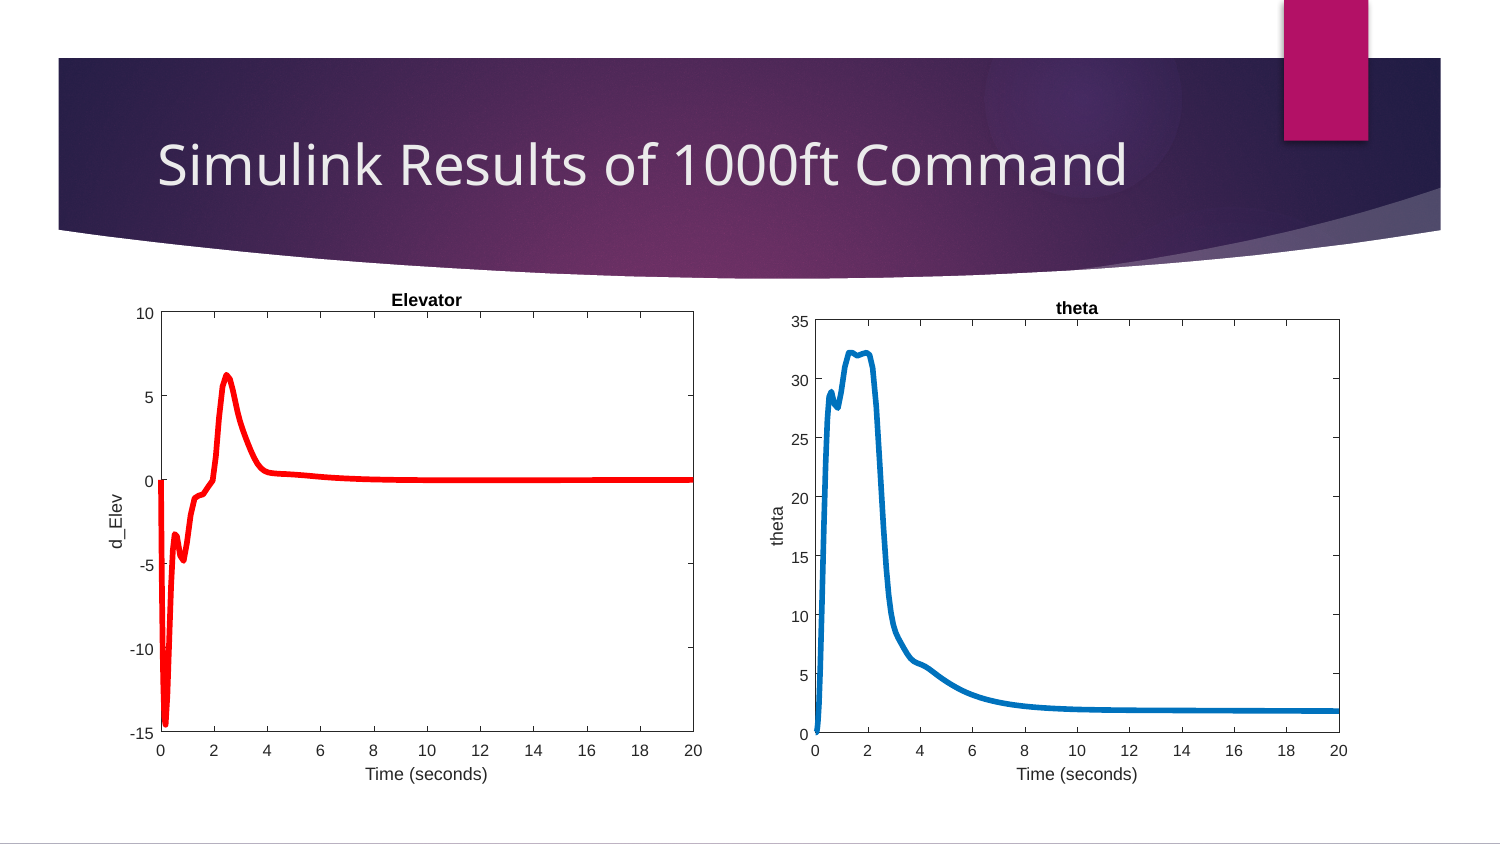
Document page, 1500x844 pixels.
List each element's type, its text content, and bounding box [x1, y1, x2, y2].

title Simulink Results of 1000ft Command [142, 119, 1220, 207]
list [106, 290, 703, 784]
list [768, 299, 1348, 784]
